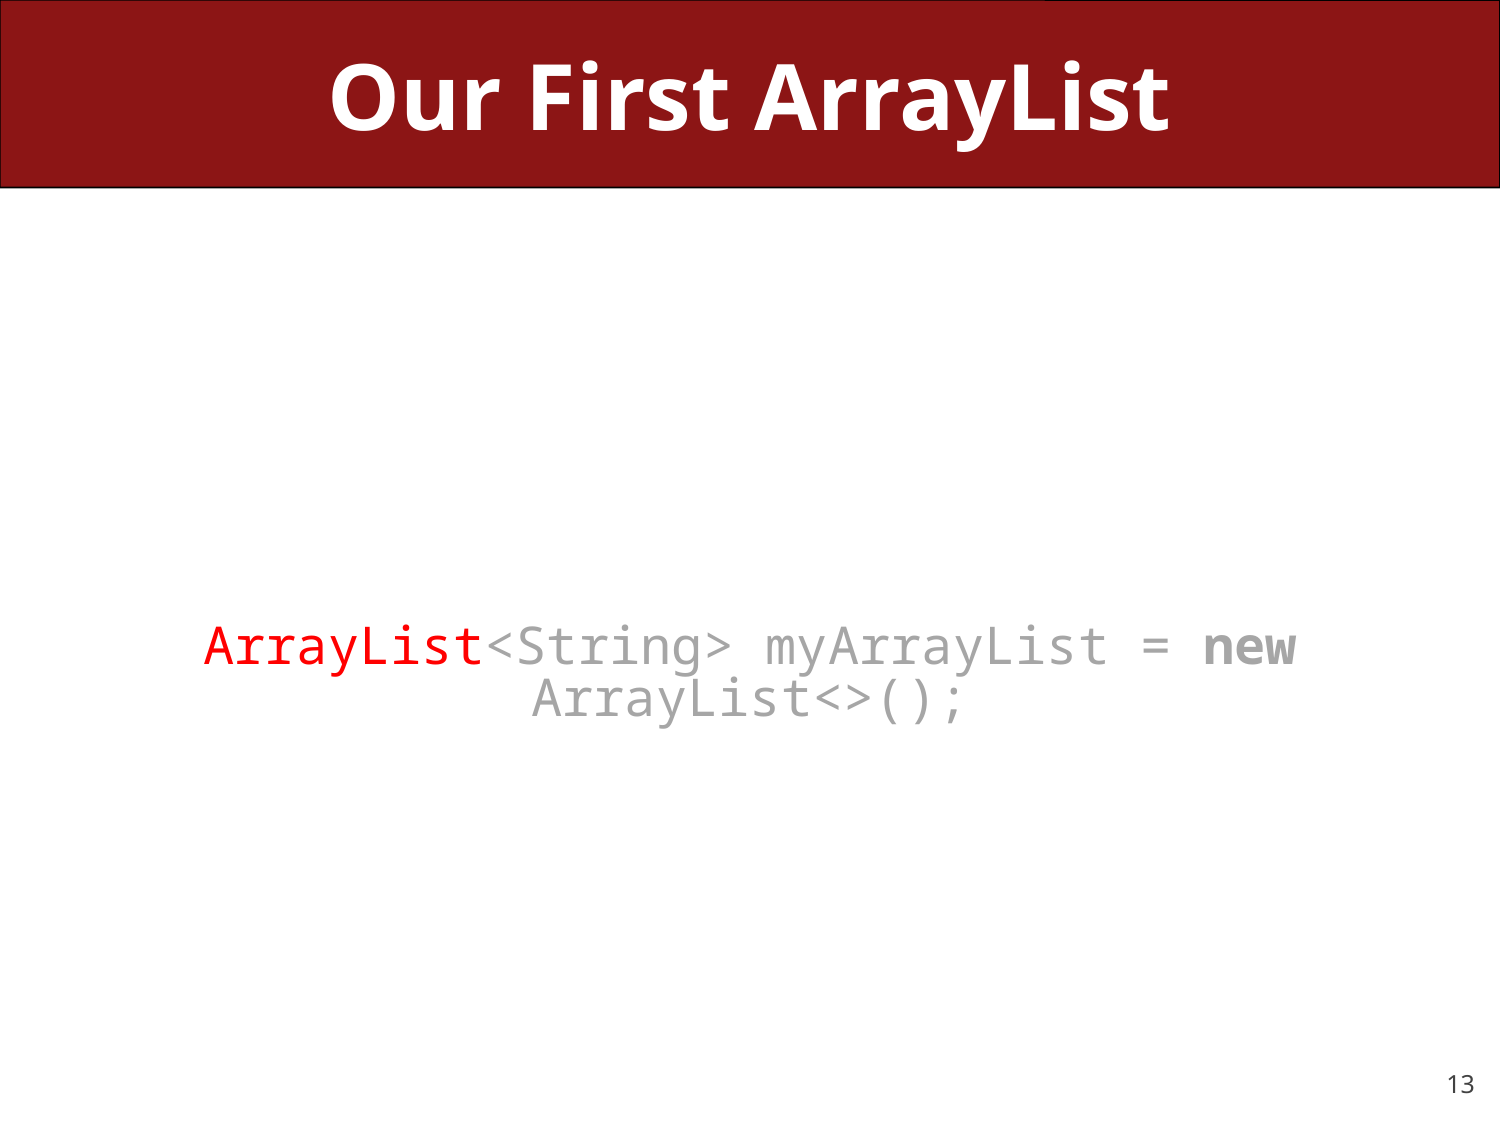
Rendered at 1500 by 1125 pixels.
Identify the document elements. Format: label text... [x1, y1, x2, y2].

title Our First ArrayList [75, 0, 1425, 188]
text_box ArrayList<String> myArrayList = new ArrayList<>(); [0, 607, 1500, 667]
